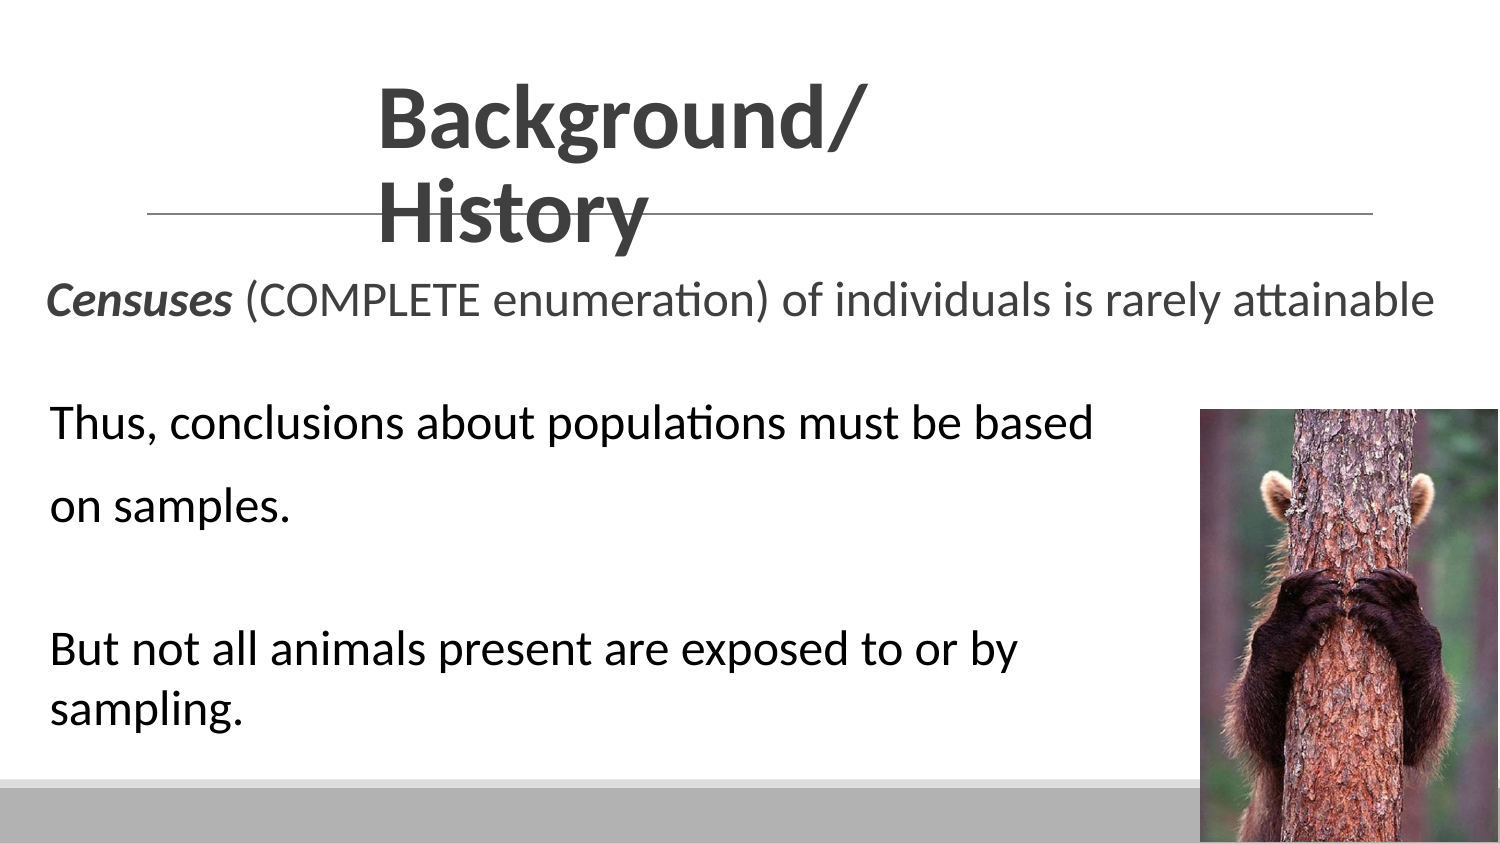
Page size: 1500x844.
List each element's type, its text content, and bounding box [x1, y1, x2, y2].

picture [1199, 408, 1498, 843]
title Background/History [362, 59, 1099, 154]
list Censuses (COMPLETE enumeration) of individuals is rarely attainable [31, 228, 1457, 397]
text_box Thus, conclusions about populations must be based on samples. But not all animals present are exposed to or by sampling. [34, 359, 1160, 807]
